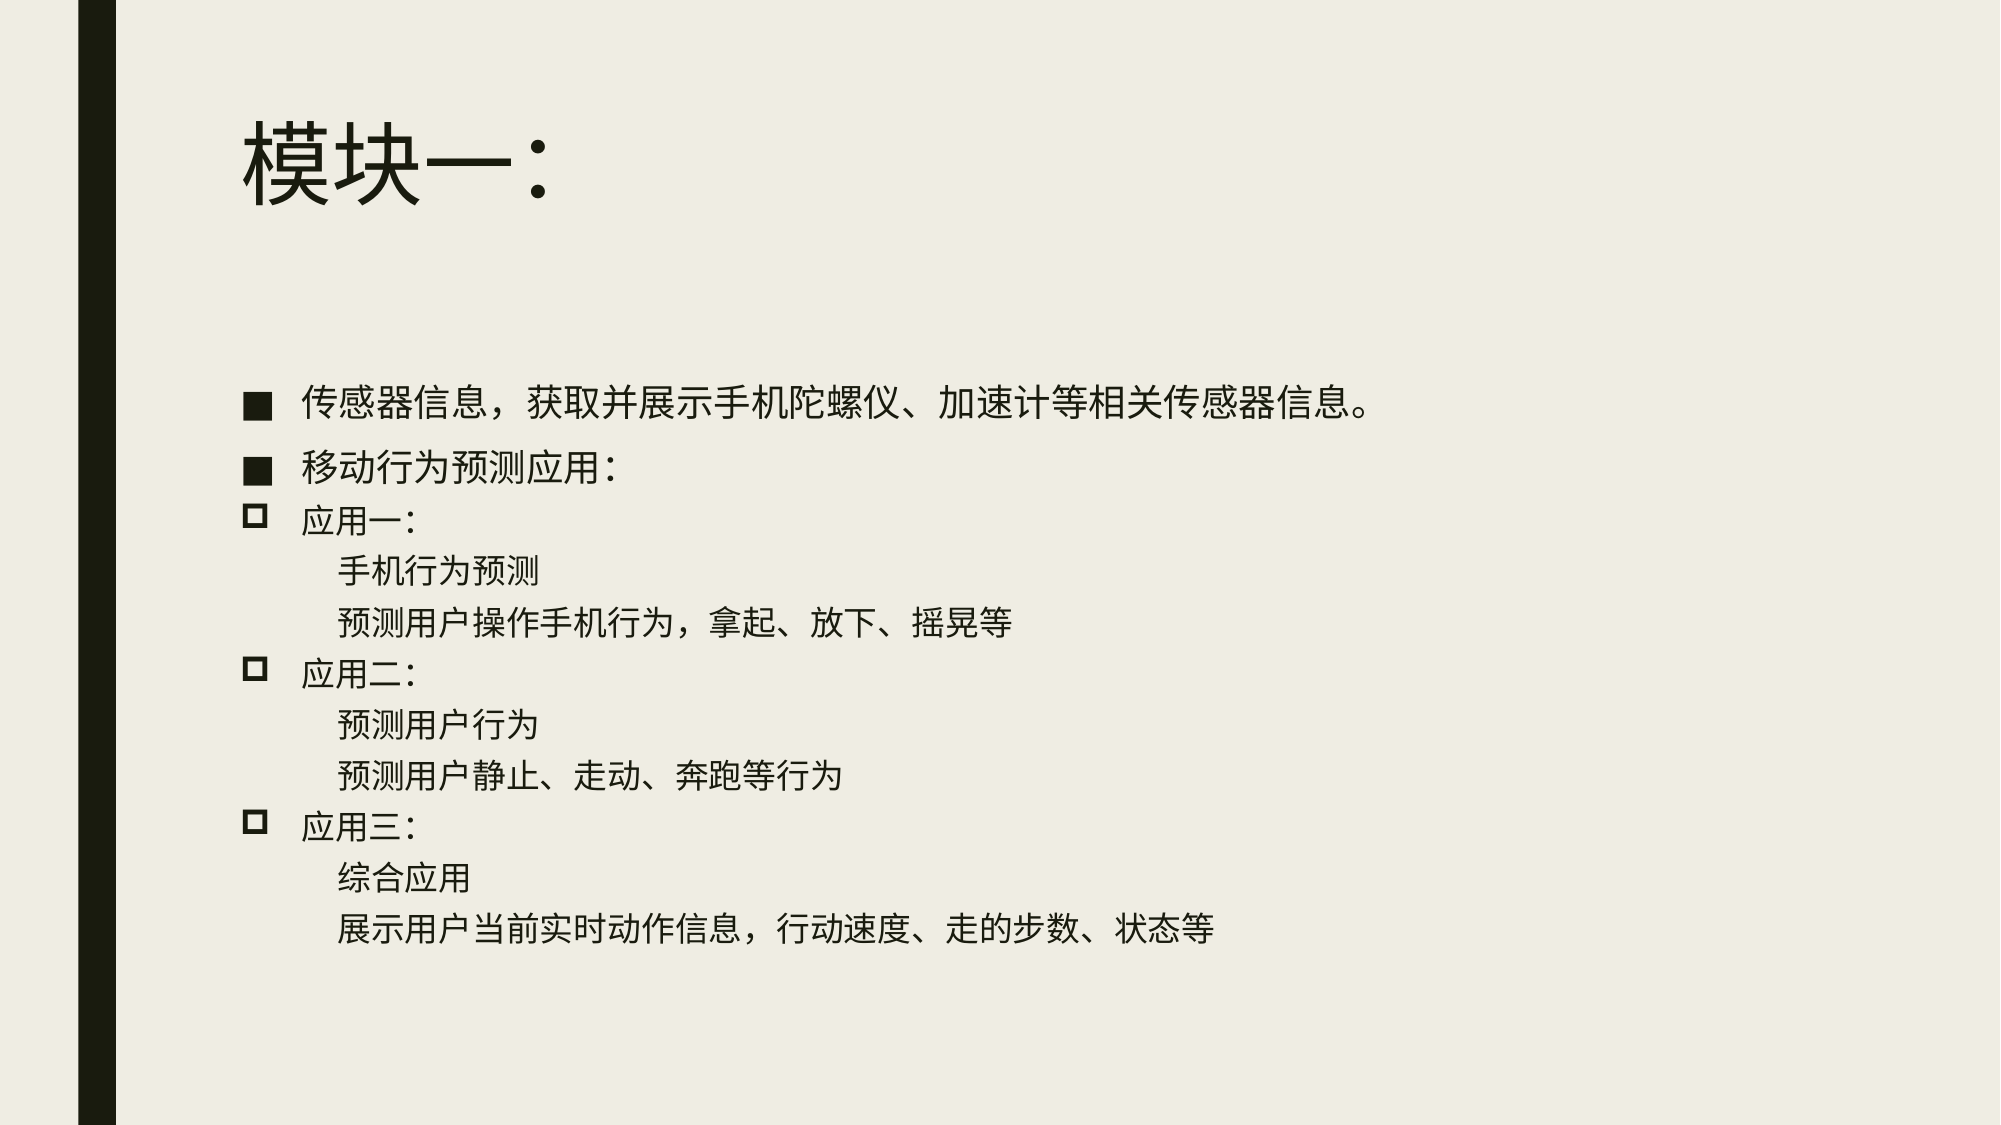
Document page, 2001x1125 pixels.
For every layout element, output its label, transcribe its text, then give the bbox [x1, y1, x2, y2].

list 传感器信息，获取并展示手机陀螺仪、加速计等相关传感器信息。 移动行为预测应用： 应用一： 手机行为预测 预测用户操作手机行为，拿起、放下、摇晃等 应用二： 预测用户行为 预测用户静止、走动、奔跑等行为 应用三： 综合应用 展示用户当前实时动作信息，行动速度、走的步数、状态等 [225, 375, 1800, 963]
title 模块一： [225, 112, 1800, 357]
